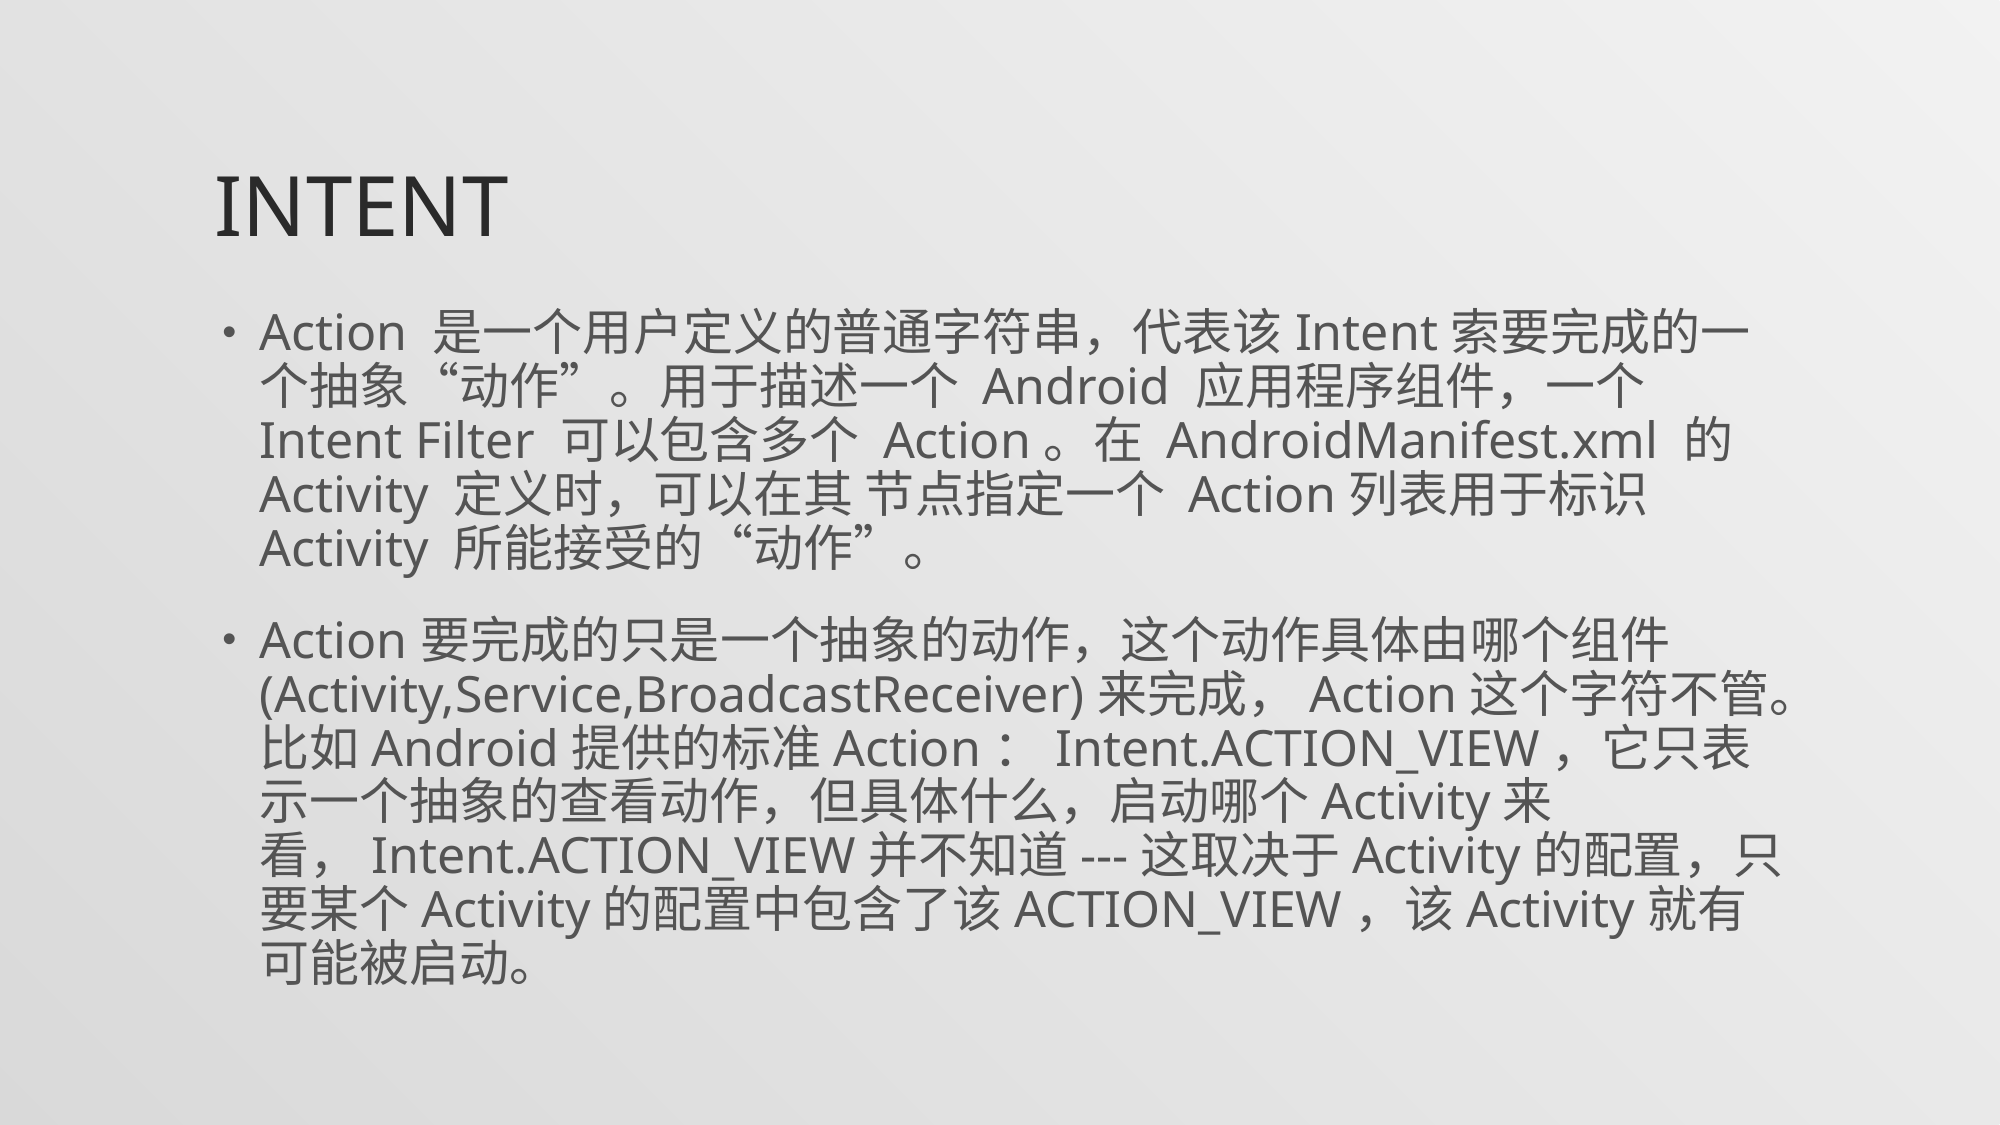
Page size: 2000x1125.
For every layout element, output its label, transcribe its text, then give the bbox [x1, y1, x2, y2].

list Action 是一个用户定义的普通字符串，代表该Intent索要完成的一个抽象“动作”。用于描述一个 Android 应用程序组件，一个 Intent Filter 可以包含多个 Action。在 AndroidManifest.xml 的Activity 定义时，可以在其 节点指定一个 Action列表用于标识 Activity 所能接受的“动作”。 Action要完成的只是一个抽象的动作，这个动作具体由哪个组件(Activity,Service,BroadcastReceiver)来完成，Action这个字符不管。比如Android提供的标准Action：Intent.ACTION_VIEW，它只表示一个抽象的查看动作，但具体什么，启动哪个Activity来看，Intent.ACTION_VIEW并不知道---这取决于Activity的配置，只要某个Activity的配置中包含了该ACTION_VIEW，该Activity就有可能被启动。 [199, 299, 1800, 1013]
title Intent [199, 45, 1800, 263]
